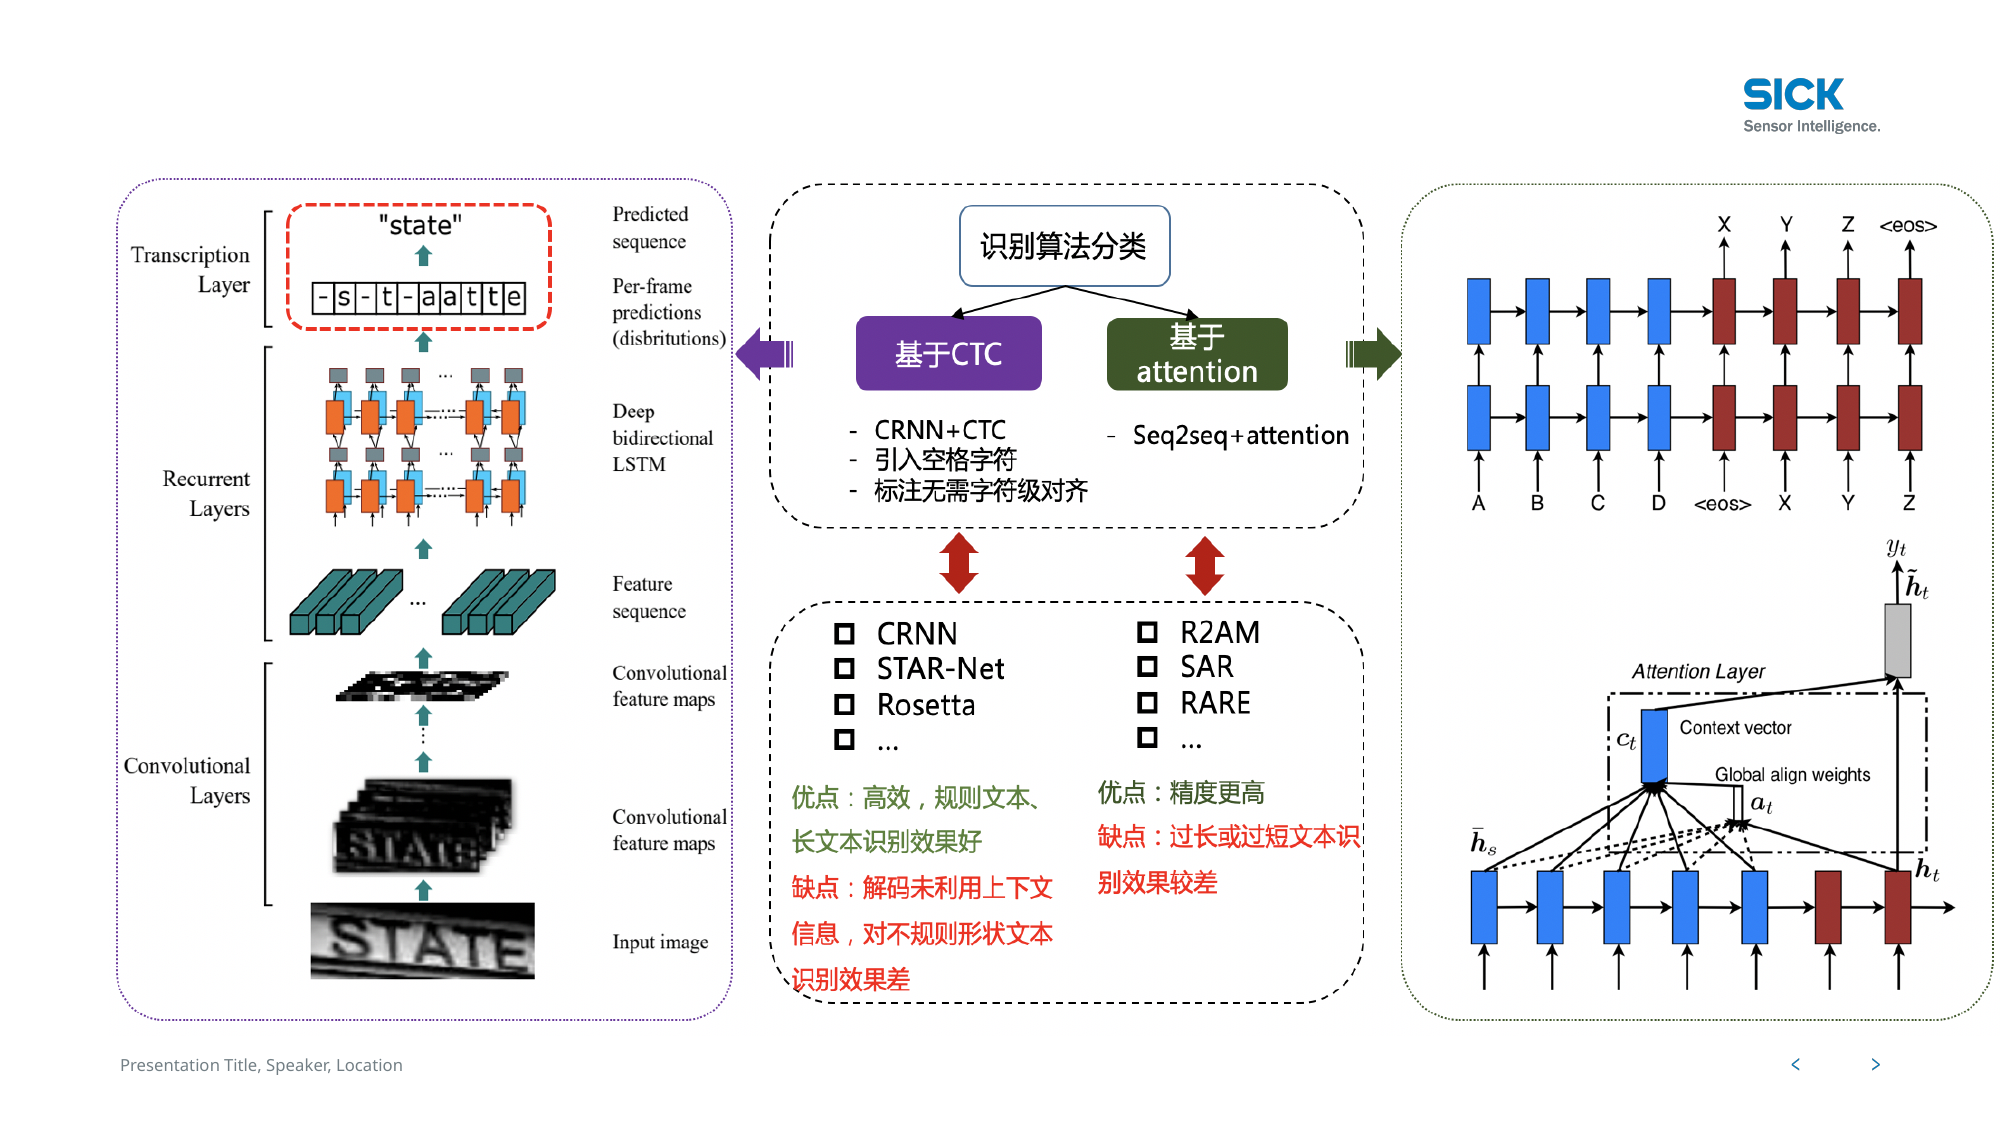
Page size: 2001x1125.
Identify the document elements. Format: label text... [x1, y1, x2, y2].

footer Presentation Title, Speaker, Location [120, 1058, 1585, 1125]
picture [1744, 78, 1880, 134]
picture [109, 160, 2000, 1036]
slide_number [1791, 1058, 1880, 1125]
